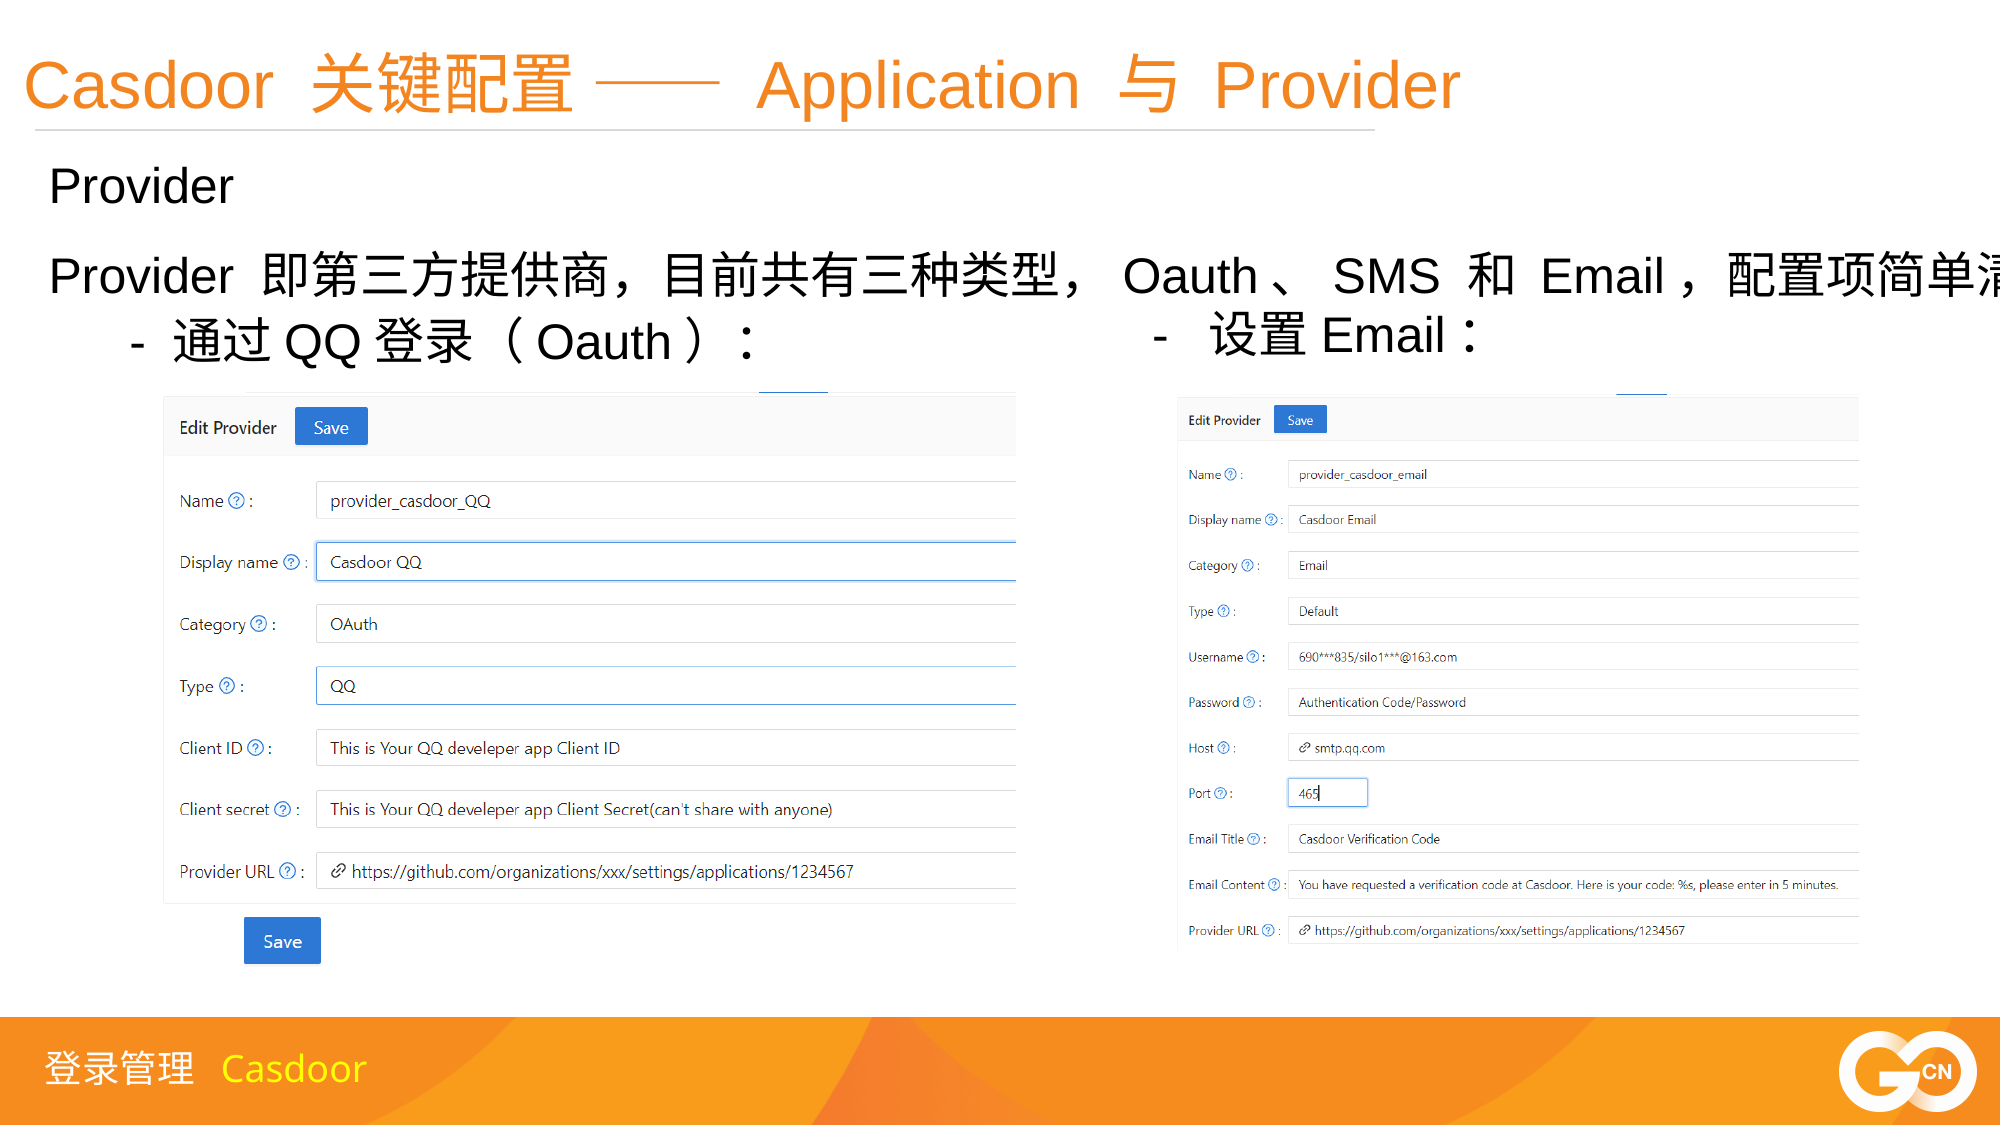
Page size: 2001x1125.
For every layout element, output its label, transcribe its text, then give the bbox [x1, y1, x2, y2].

text_box Provider Provider 即第三方提供商，目前共有三种类型，Oauth、SMS 和 Email，配置项简单清晰 [33, 115, 2000, 311]
picture [1174, 392, 1859, 951]
text_box - 设置Email： [1137, 295, 1523, 370]
text_box - 通过QQ登录（Oauth）： [114, 302, 800, 377]
text_box 登录管理 Casdoor [29, 1030, 650, 1108]
picture [161, 392, 1016, 984]
text_box Casdoor 关键配置 —— Application 与 Provider [8, 34, 1478, 129]
picture [0, 1017, 2000, 1125]
